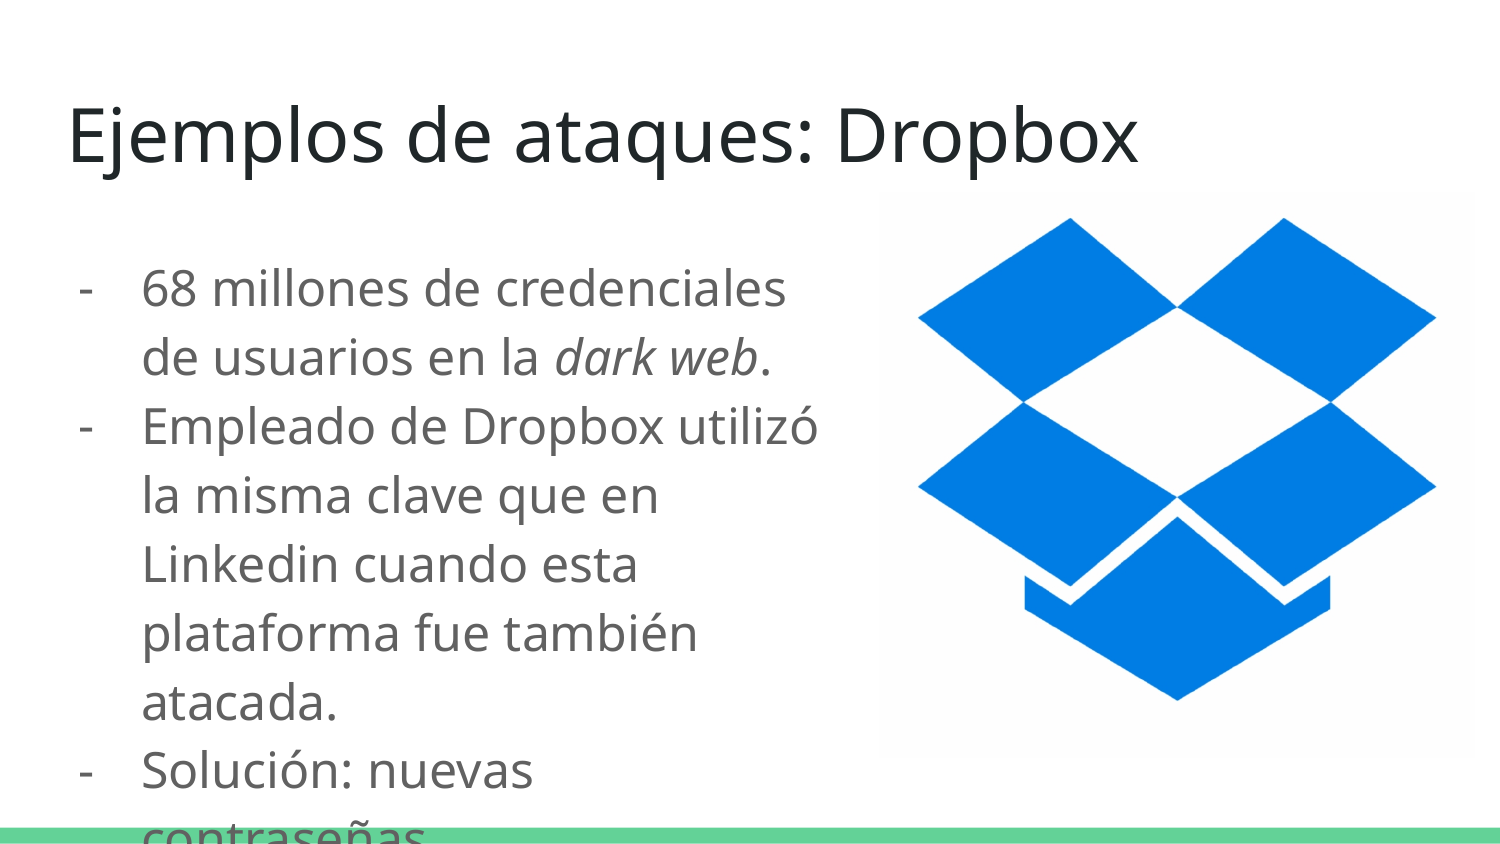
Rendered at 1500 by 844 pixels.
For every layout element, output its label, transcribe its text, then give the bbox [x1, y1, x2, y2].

list 68 millones de credenciales de usuarios en la dark web. Empleado de Dropbox utilizó la misma clave que en Linkedin cuando esta plataforma fue también atacada. Solución: nuevas contraseñas. [51, 232, 854, 801]
picture [878, 191, 1476, 758]
title Ejemplos de ataques: Dropbox [51, 72, 1449, 167]
